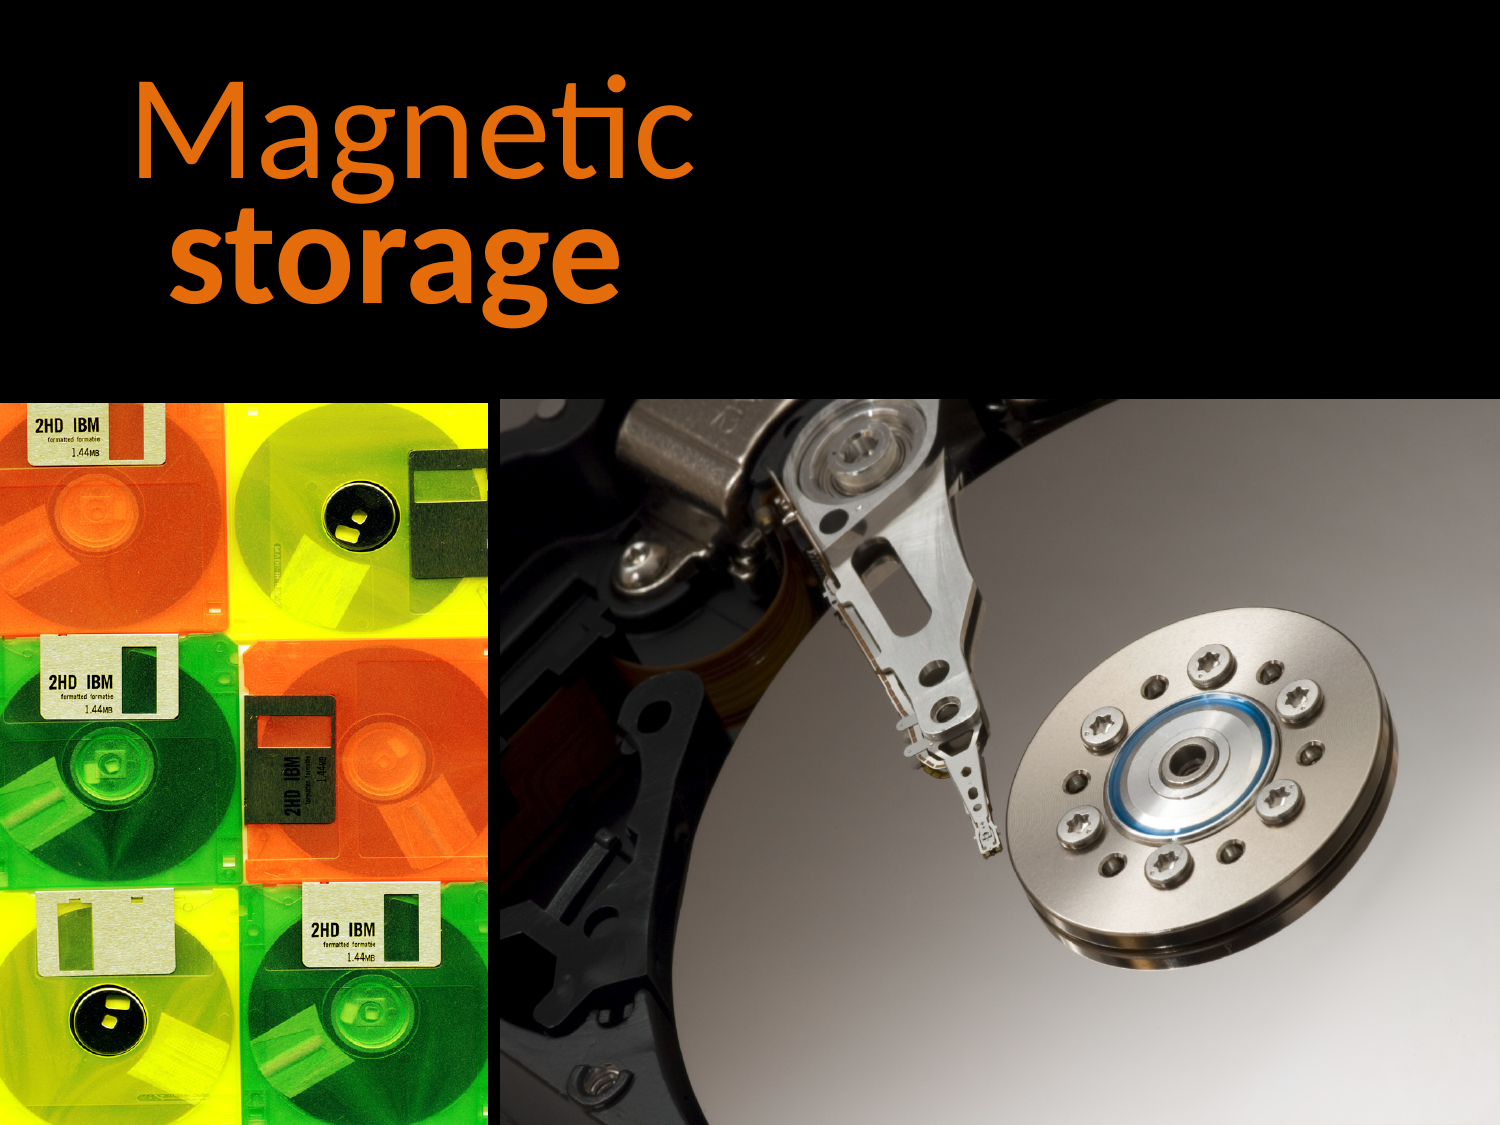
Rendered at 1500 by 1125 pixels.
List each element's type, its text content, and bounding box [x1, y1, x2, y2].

title Magnetic storage [0, 149, 1075, 392]
picture [0, 403, 488, 1125]
picture [499, 399, 1500, 1125]
